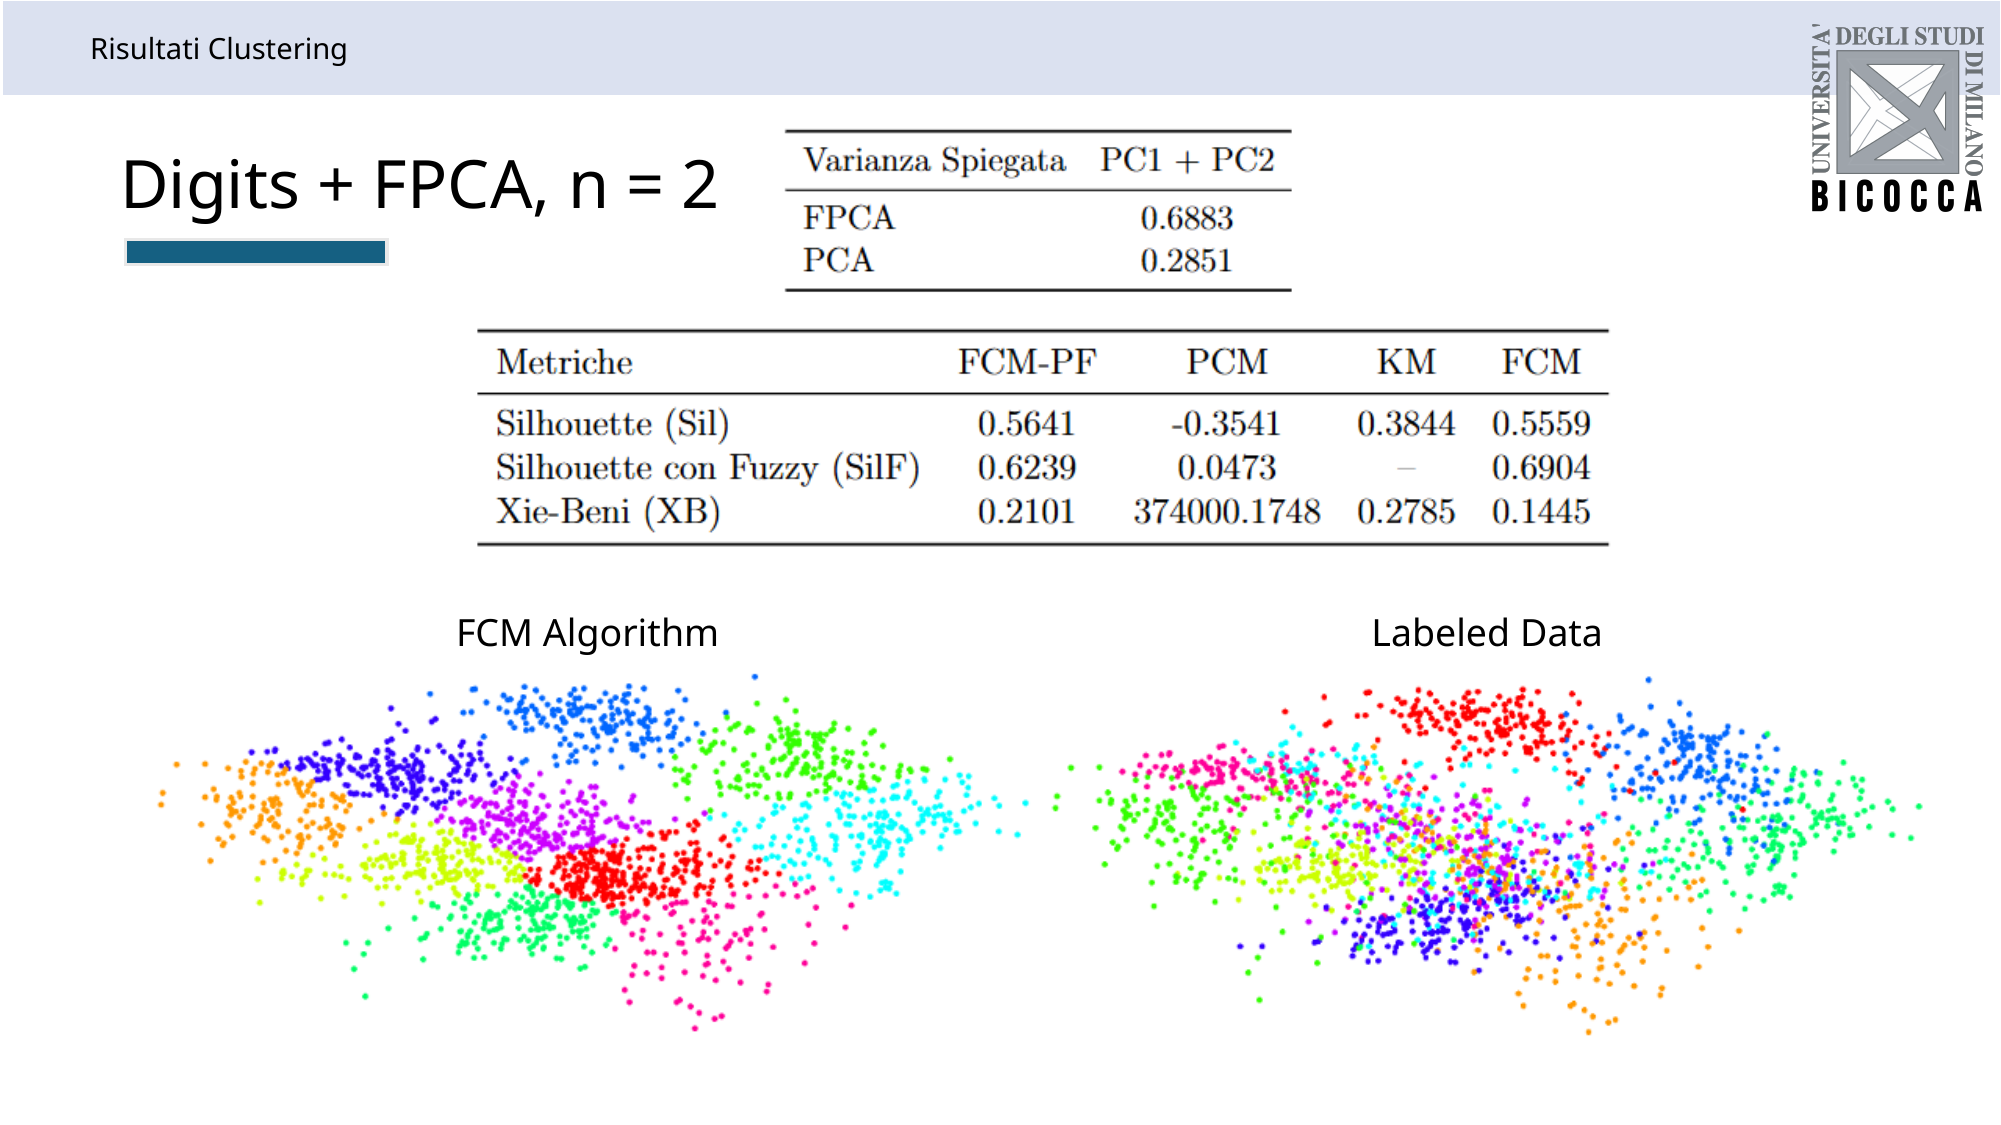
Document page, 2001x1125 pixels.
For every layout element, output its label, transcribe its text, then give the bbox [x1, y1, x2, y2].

text_box FCM Algorithm [441, 601, 735, 662]
picture [753, 113, 1318, 300]
picture [139, 670, 1036, 1039]
text_box Digits + FPCA, n = 2 [105, 126, 753, 248]
text_box Labeled Data [1356, 601, 1618, 662]
picture [1795, 15, 2000, 222]
text_box Risultati Clustering [0, 0, 2000, 98]
text_box [124, 248, 389, 266]
picture [461, 316, 1626, 565]
picture [1043, 672, 1932, 1040]
